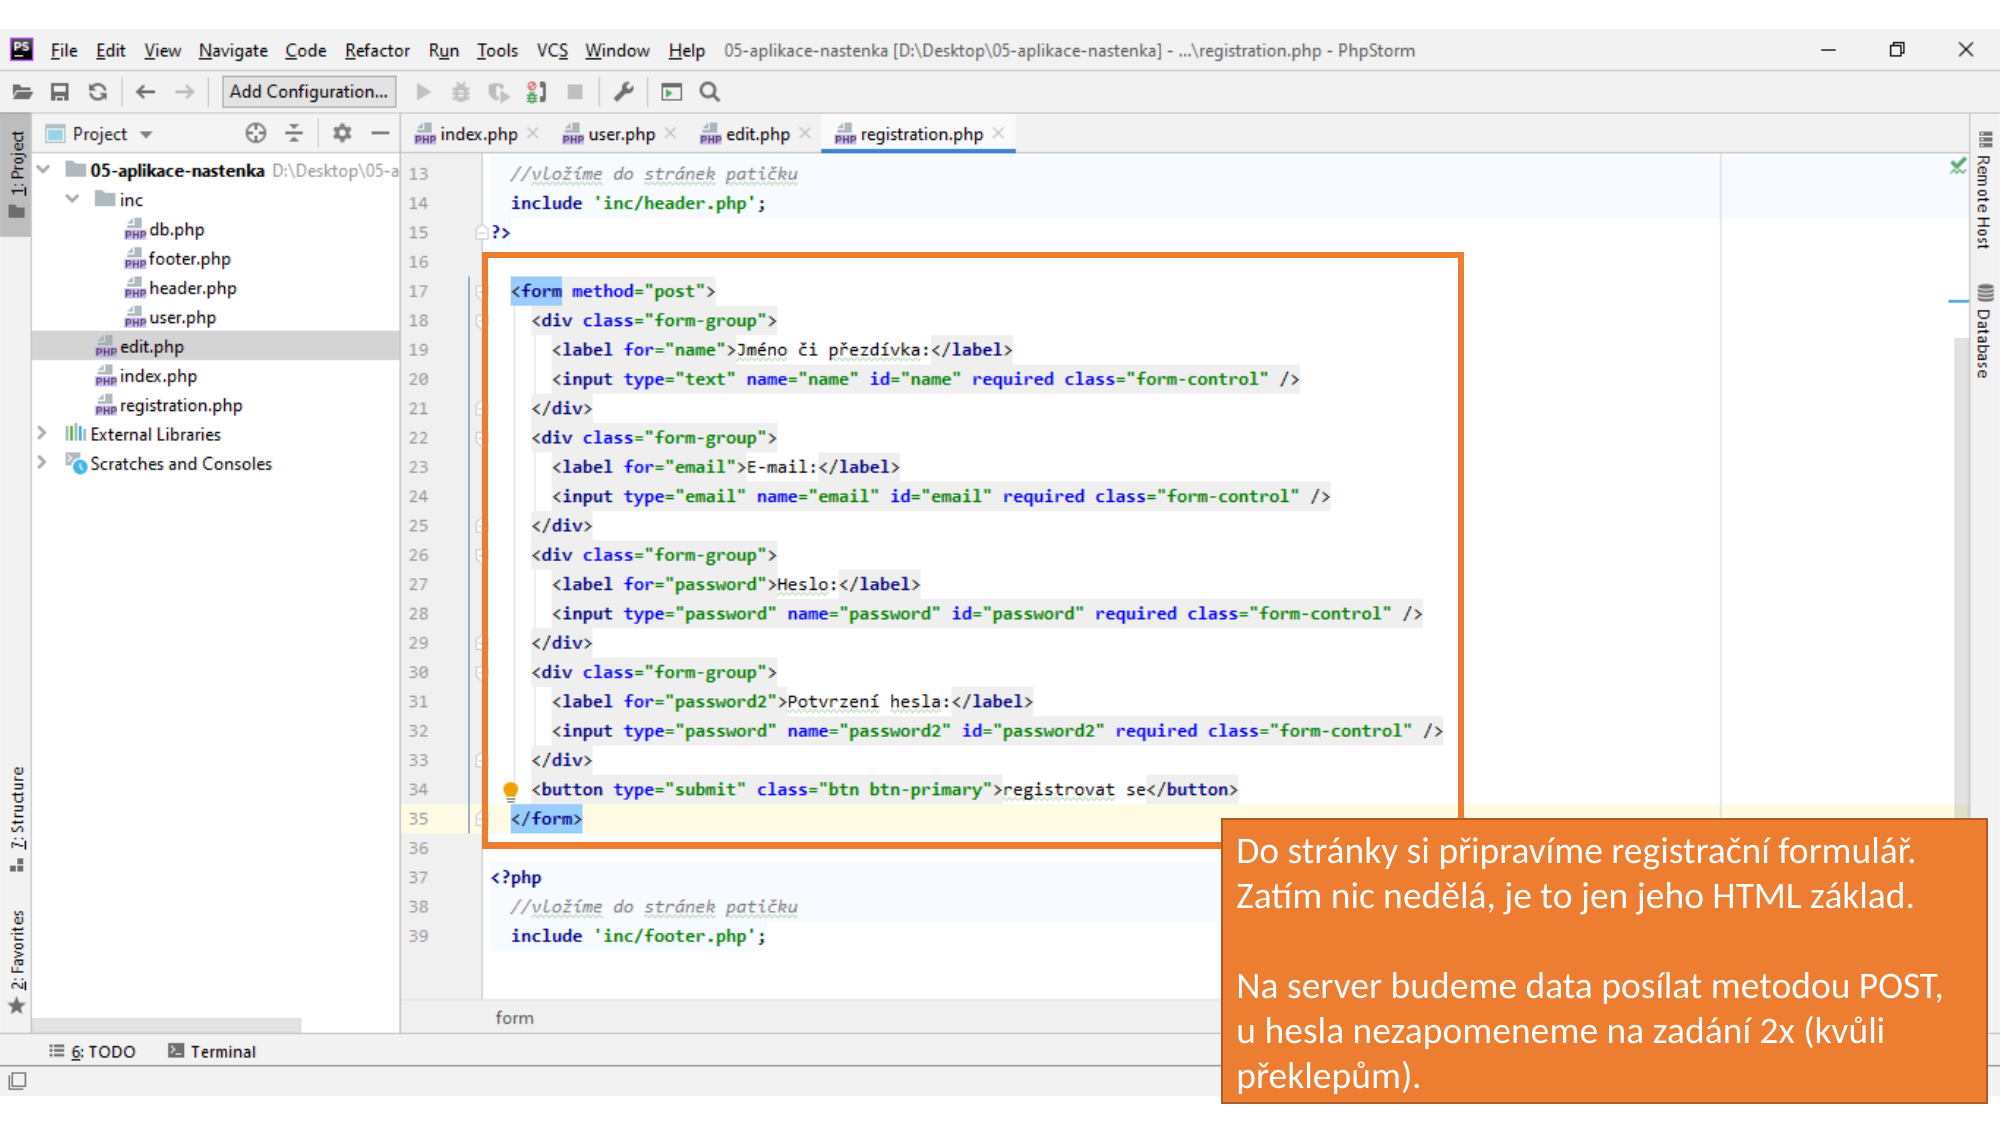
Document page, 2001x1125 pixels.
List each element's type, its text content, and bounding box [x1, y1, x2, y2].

text_box Do stránky si připravíme registrační formulář. Zatím nic nedělá, je to jen jeho HTML základ. Na server budeme data posílat metodou POST, u hesla nezapomeneme na zadání 2x (kvůli překlepům). [1221, 1096, 1988, 1104]
picture [0, 29, 2000, 1096]
